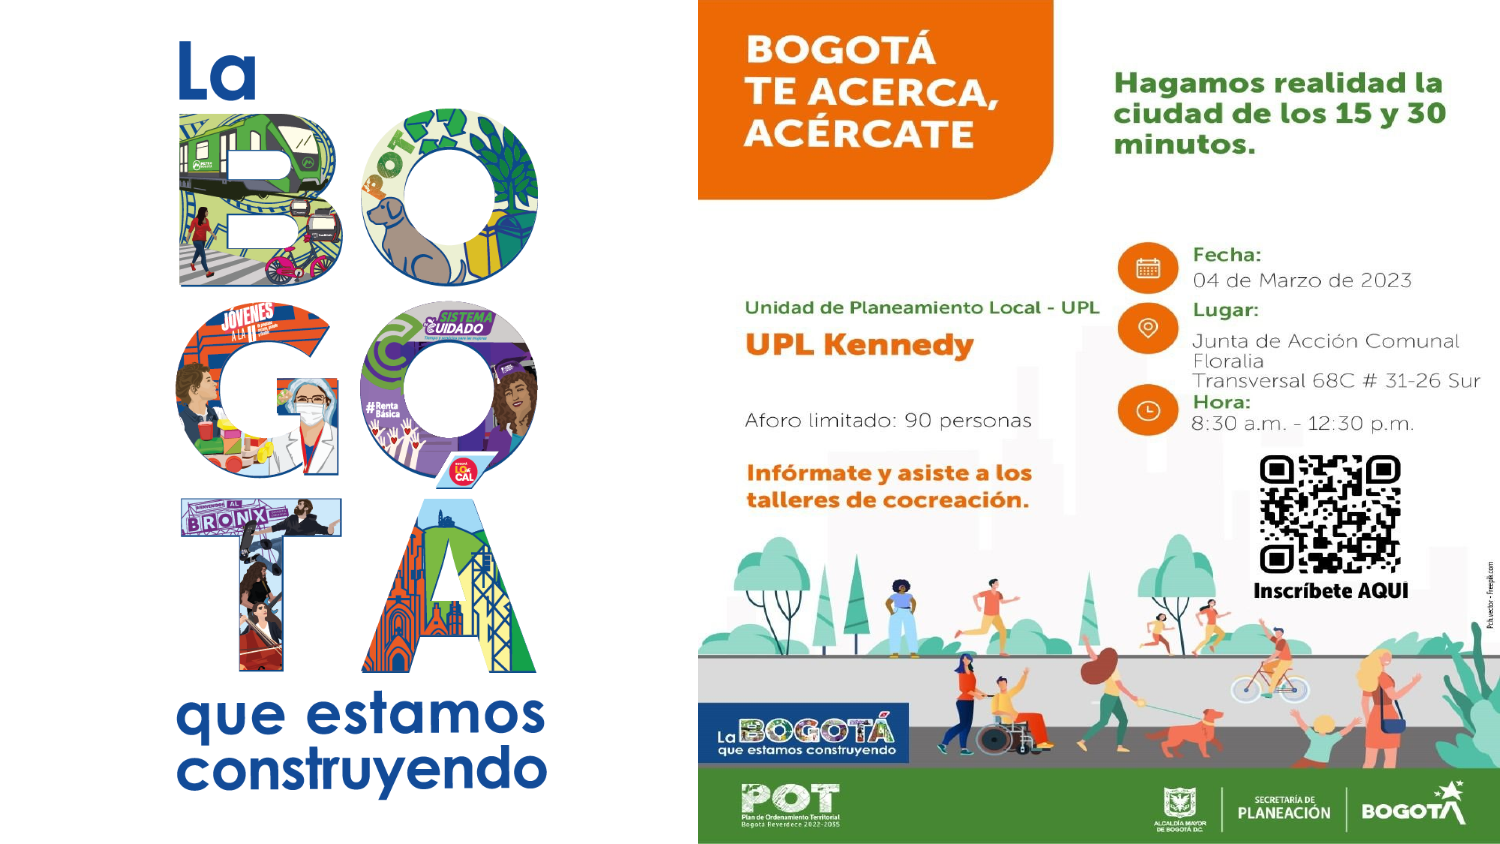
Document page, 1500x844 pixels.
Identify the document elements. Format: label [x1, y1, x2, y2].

text_box [0, 0, 696, 844]
picture [698, 0, 1500, 844]
